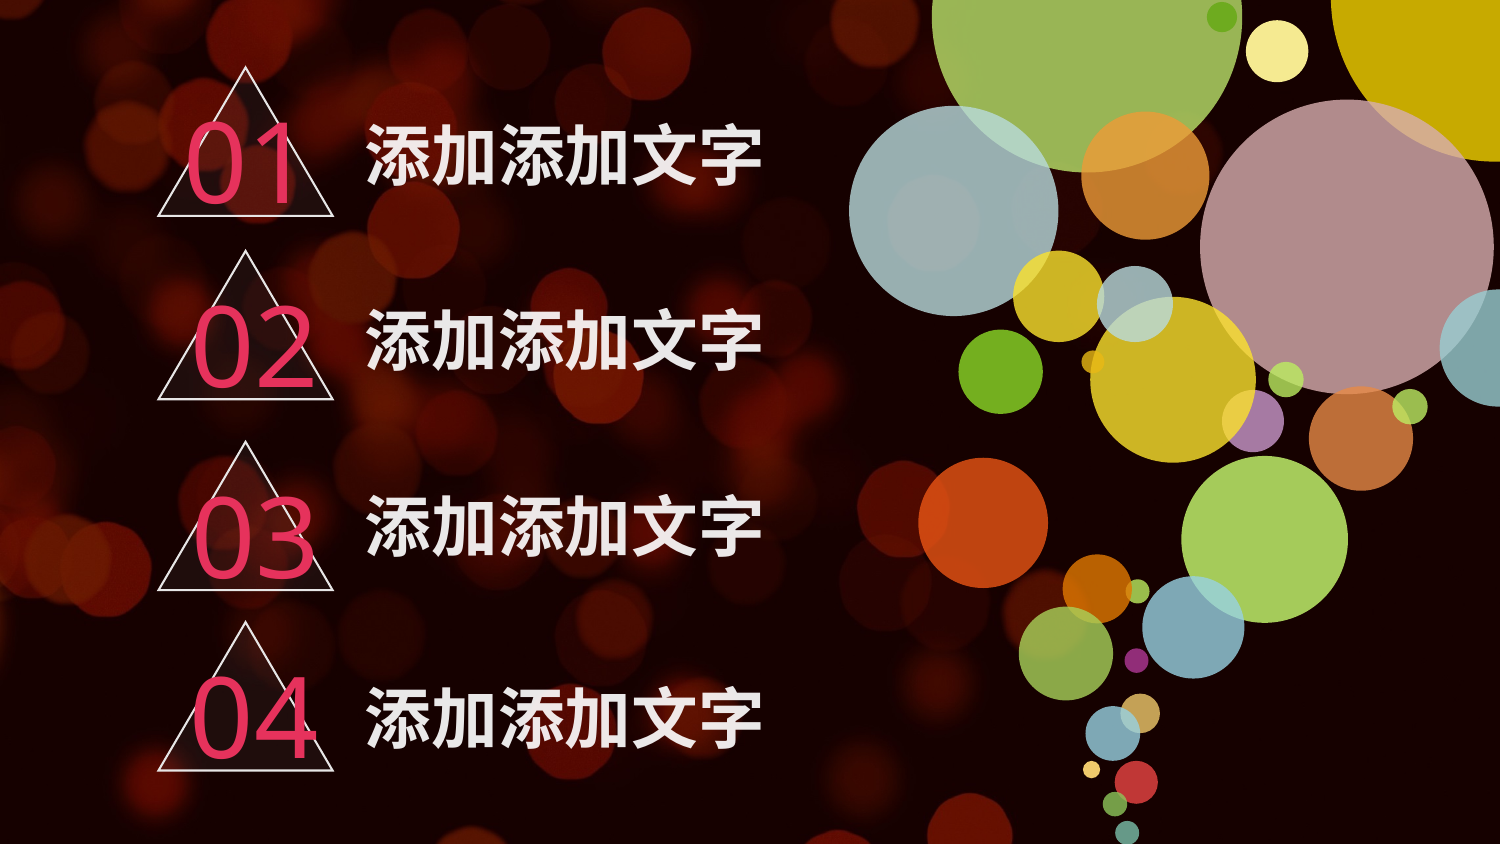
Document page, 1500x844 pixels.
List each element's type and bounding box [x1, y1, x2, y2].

picture [0, 0, 849, 844]
text_box [158, 622, 333, 791]
text_box [158, 441, 333, 610]
text_box [849, 0, 1500, 844]
text_box [158, 250, 333, 419]
text_box [158, 67, 333, 236]
